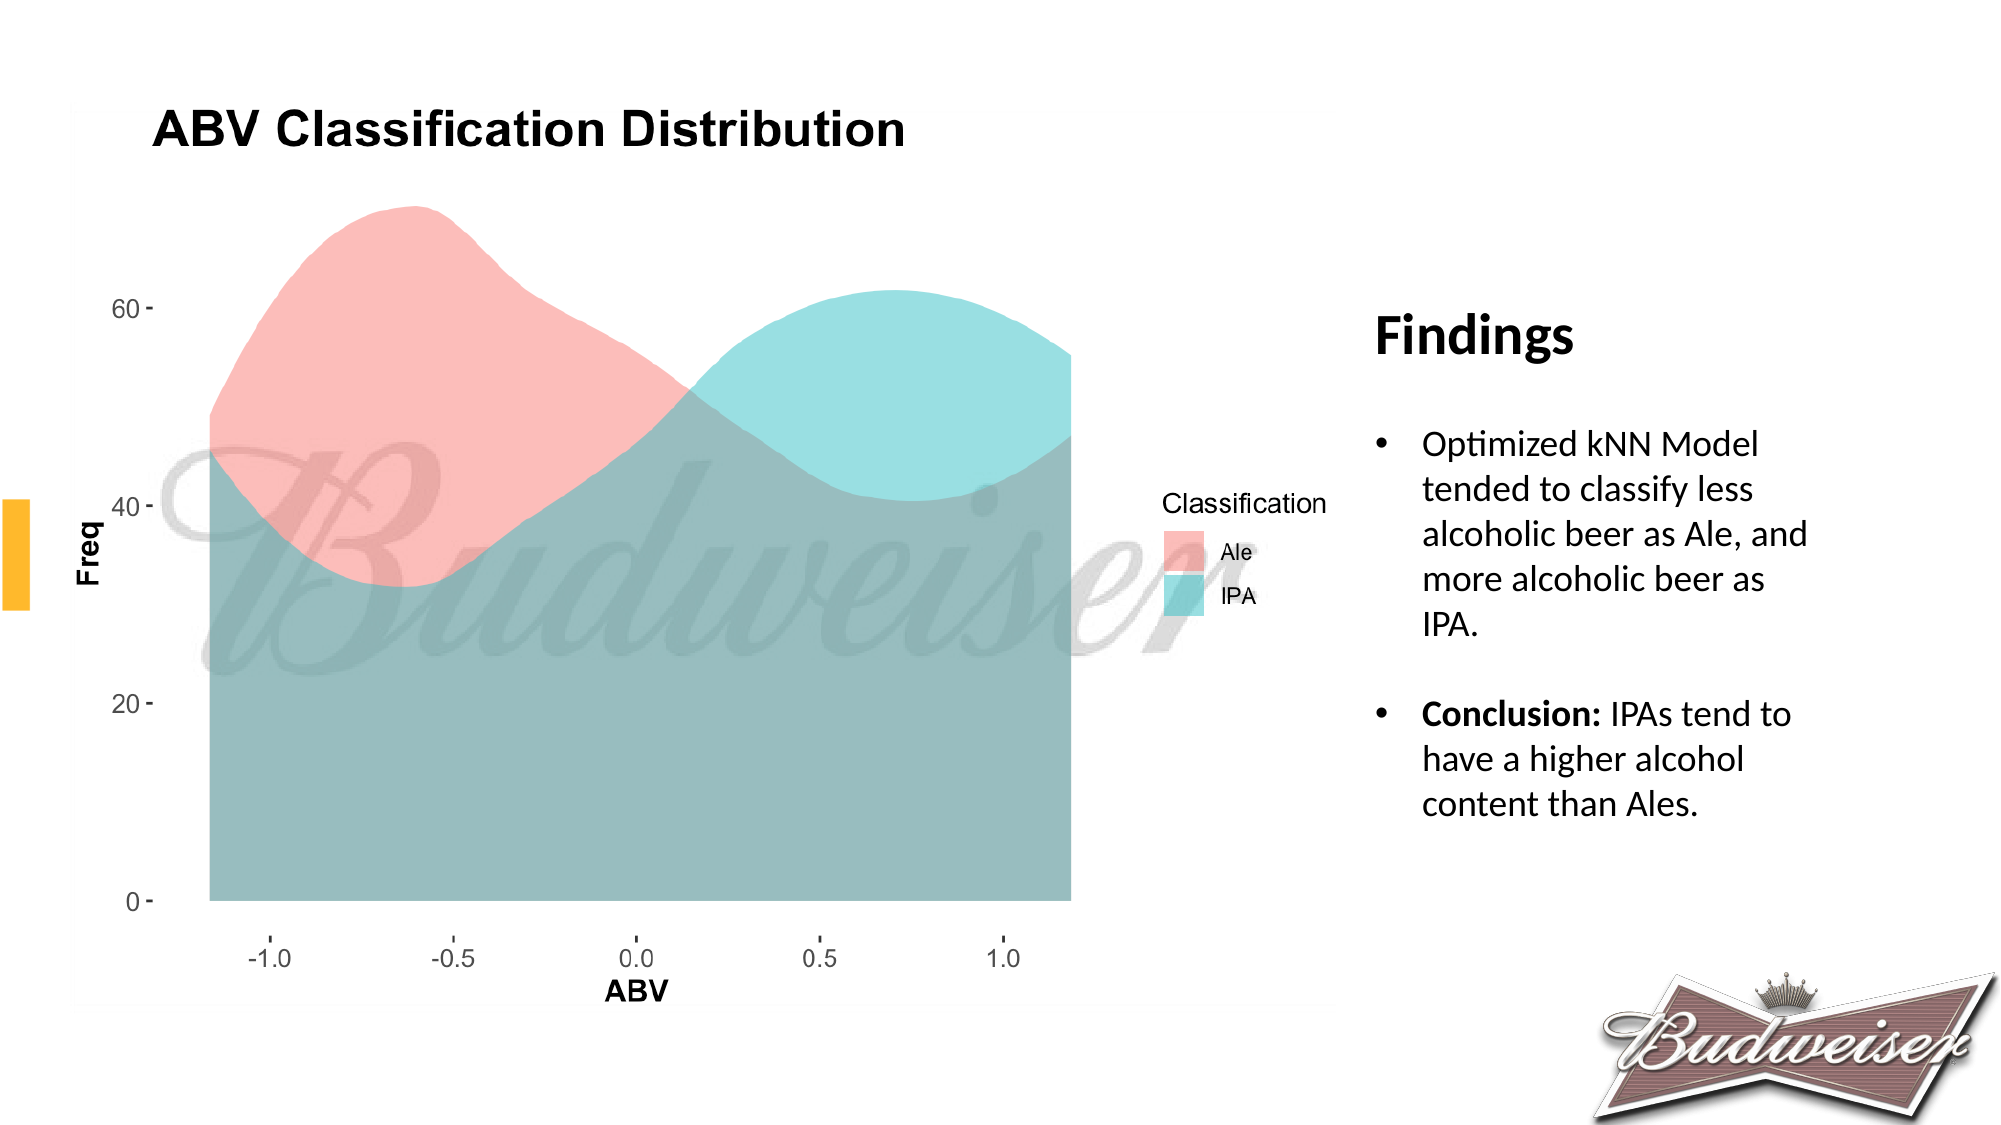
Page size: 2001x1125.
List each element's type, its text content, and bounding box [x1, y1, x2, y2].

text_box Findings [1360, 288, 1645, 374]
picture [1593, 972, 2000, 1125]
picture [58, 101, 1336, 1024]
text_box Optimized kNN Model tended to classify less alcoholic beer as Ale, and more alcoholic beer as IPA. Conclusion: IPAs tend to have a higher alcohol content than Ales. [1360, 411, 1838, 832]
picture [0, 495, 35, 615]
